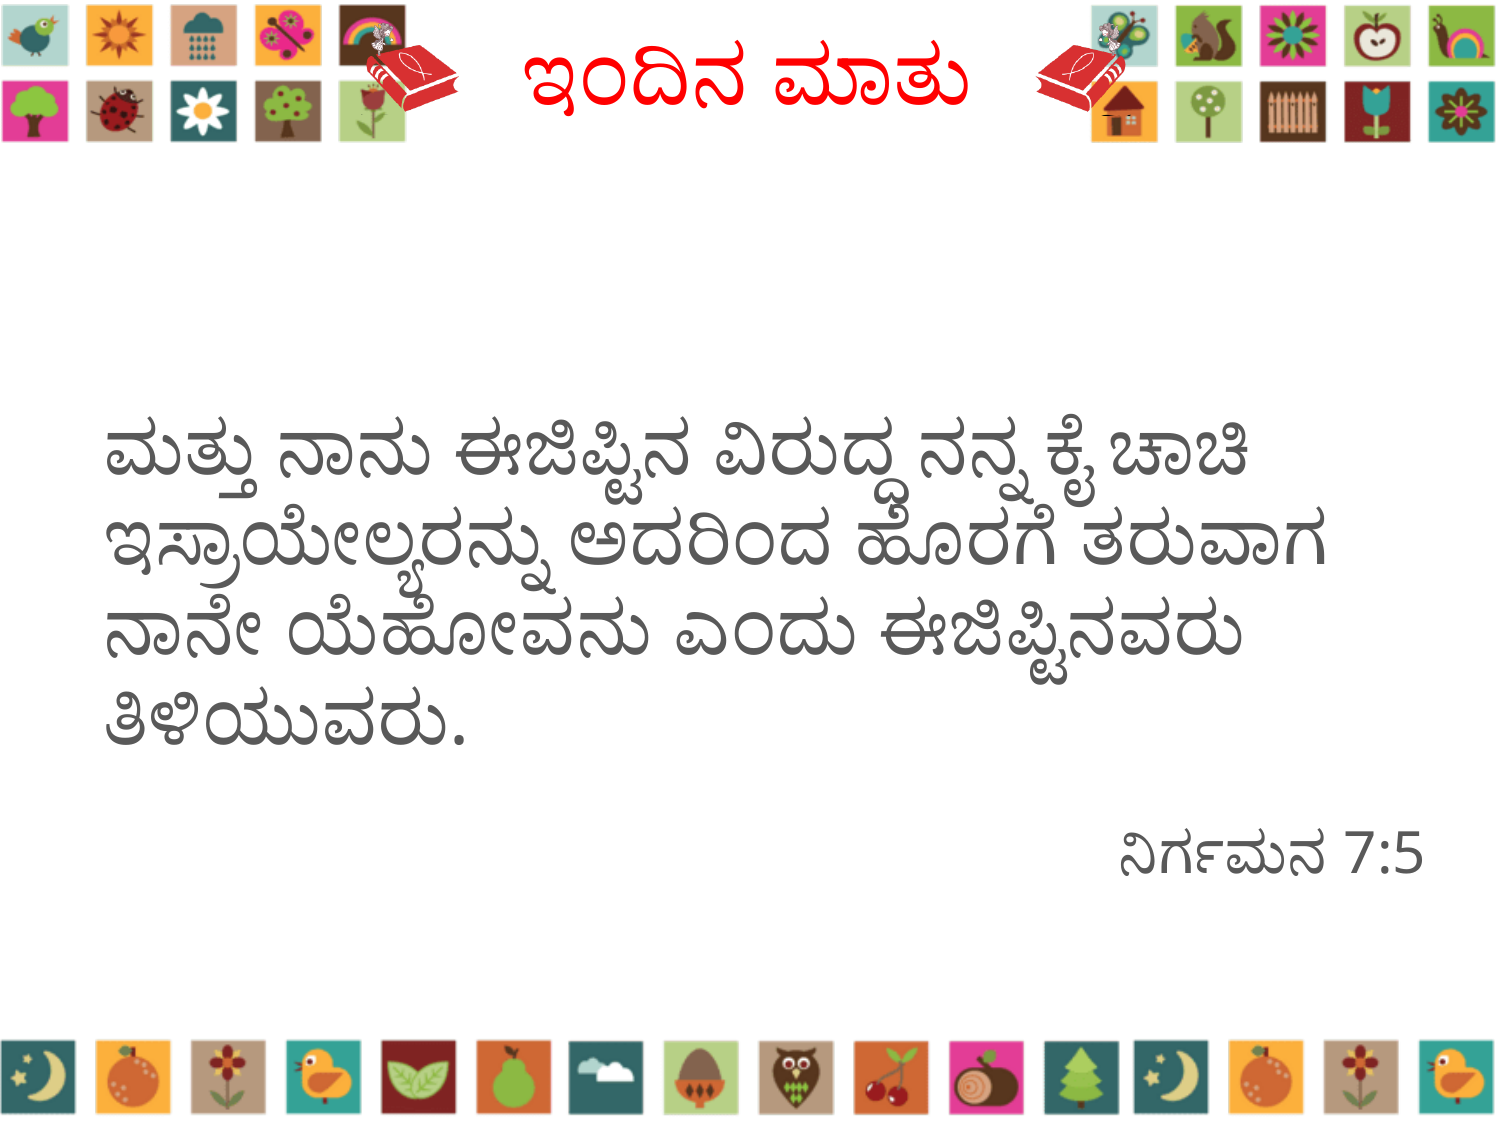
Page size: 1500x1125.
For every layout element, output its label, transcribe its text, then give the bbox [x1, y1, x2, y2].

text_box ನಿರ್ಗಮನ 7:5 [808, 807, 1441, 893]
picture [1003, 3, 1500, 150]
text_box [0, 1028, 1500, 1118]
picture [0, 3, 491, 150]
text_box ಇಂದಿನ ಮಾತು [425, 13, 1078, 129]
text_box ಮತ್ತು ನಾನು ಈಜಿಪ್ಟಿನ ವಿರುದ್ಧ ನನ್ನ ಕೈ ಚಾಚಿ ಇಸ್ರಾಯೇಲ್ಯರನ್ನು ಅದರಿಂದ ಹೊರಗೆ ತರುವಾಗ ನಾನೇ ಯೆಹೋವನು ಎಂದು ಈಜಿಪ್ಟಿನವರು ತಿಳಿಯುವರು. [88, 302, 1436, 768]
